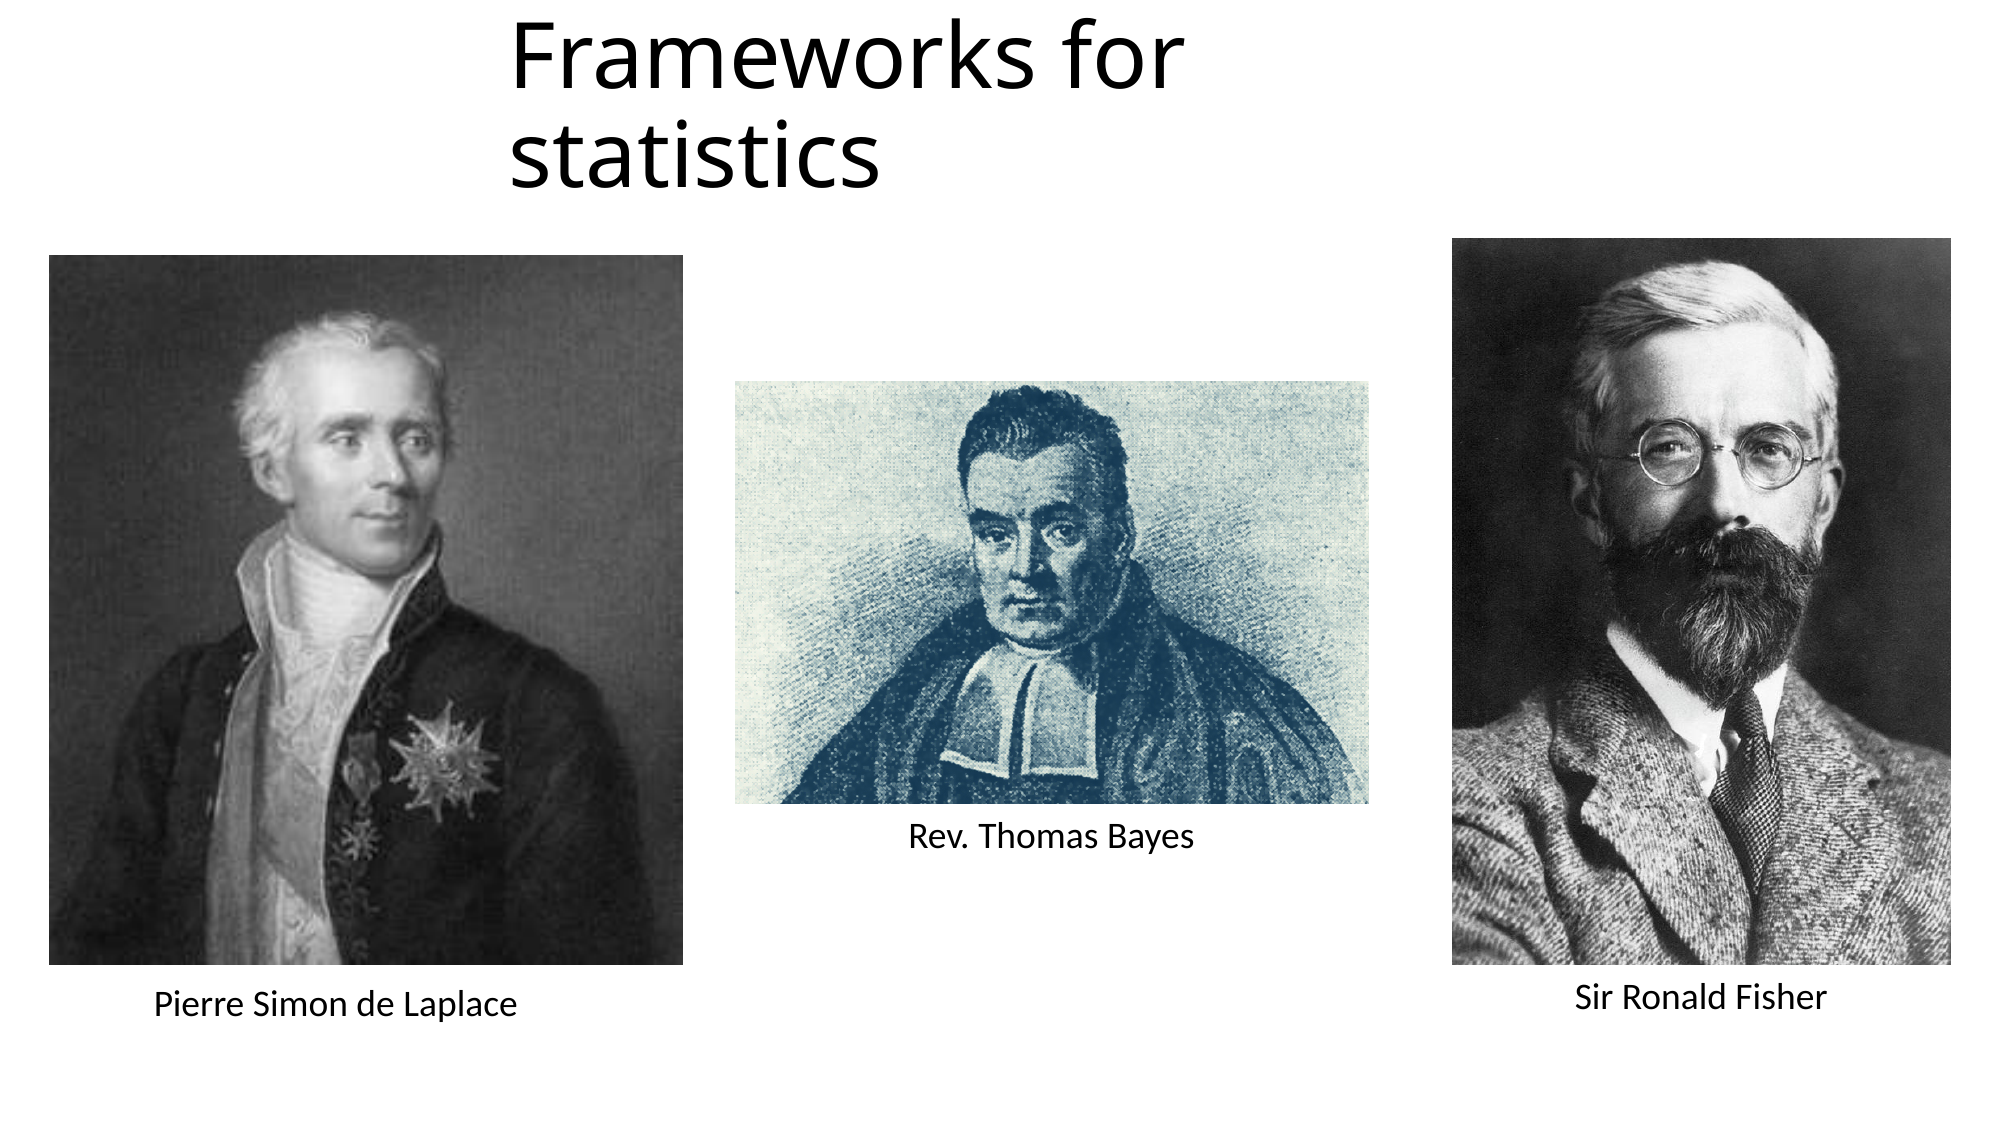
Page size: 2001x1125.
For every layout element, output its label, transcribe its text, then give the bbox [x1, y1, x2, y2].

title Frameworks for statistics [493, 0, 1453, 218]
text_box Pierre Simon de Laplace [139, 971, 534, 1032]
picture [1452, 238, 1951, 965]
text_box Rev. Thomas Bayes [893, 805, 1211, 864]
picture [49, 255, 684, 965]
text_box Sir Ronald Fisher [1560, 965, 1843, 1025]
picture [734, 381, 1369, 805]
